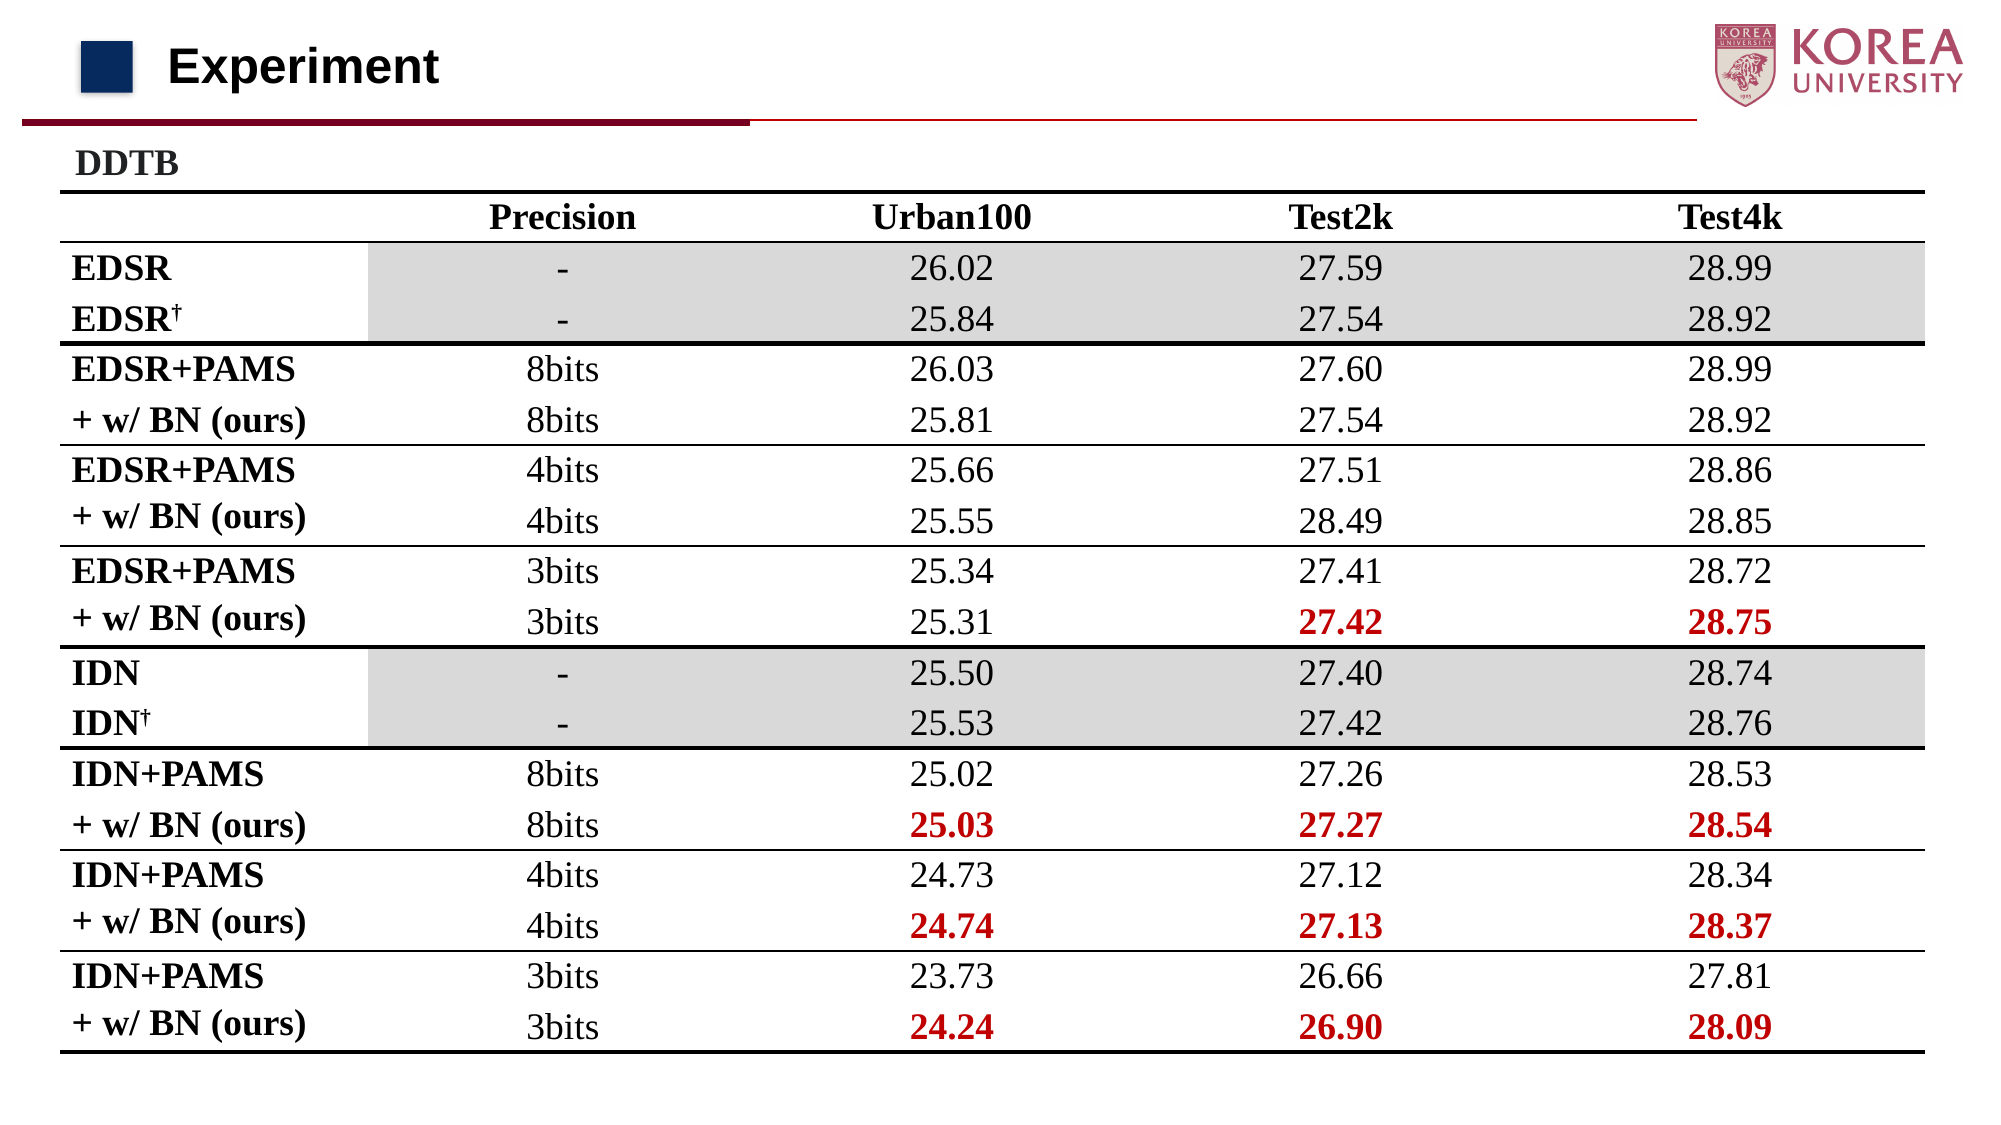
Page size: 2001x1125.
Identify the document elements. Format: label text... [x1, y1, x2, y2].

table_header Test2k [1146, 194, 1536, 241]
table_cell 28.86 [1536, 446, 1925, 495]
table_cell 28.75 [1536, 597, 1925, 645]
table_cell 25.50 [757, 649, 1146, 698]
table_cell 24.73 [757, 851, 1146, 900]
table_cell 8bits [368, 750, 757, 799]
table_cell 28.99 [1536, 243, 1925, 293]
table_cell 27.42 [1146, 597, 1536, 645]
table_cell + w/ BN (ours) [60, 799, 368, 849]
table_cell 28.99 [1536, 346, 1925, 394]
table_cell 28.54 [1536, 799, 1925, 849]
table_cell 28.49 [1146, 495, 1536, 545]
table_cell + w/ BN (ours) [60, 900, 368, 950]
table_cell 28.72 [1536, 547, 1925, 597]
table_cell - [368, 293, 757, 341]
table_cell 27.81 [1536, 952, 1925, 1001]
table_header Precision [368, 194, 757, 241]
table_cell 4bits [368, 446, 757, 495]
table_cell 3bits [368, 597, 757, 645]
table_cell EDSR [60, 243, 368, 293]
table_cell 28.85 [1536, 495, 1925, 545]
table_cell 28.34 [1536, 851, 1925, 900]
table_cell IDN+PAMS [60, 750, 368, 799]
table_header Urban100 [757, 194, 1146, 241]
table_cell 8bits [368, 799, 757, 849]
table_cell - [368, 649, 757, 698]
table_cell 25.81 [757, 394, 1146, 444]
table_cell 26.90 [1146, 1001, 1536, 1050]
table_cell 27.54 [1146, 394, 1536, 444]
table_cell EDSR+PAMS [60, 547, 368, 597]
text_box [80, 26, 617, 103]
table_cell EDSR+PAMS [60, 446, 368, 495]
table_cell 4bits [368, 900, 757, 950]
table_cell 4bits [368, 851, 757, 900]
table_cell 3bits [368, 952, 757, 1001]
table_cell 27.41 [1146, 547, 1536, 597]
table_cell 8bits [368, 394, 757, 444]
table_header Test4k [1536, 194, 1925, 241]
table_cell IDN† [60, 698, 368, 746]
table_cell IDN+PAMS [60, 952, 368, 1001]
table_cell 27.60 [1146, 346, 1536, 394]
table_cell 27.51 [1146, 446, 1536, 495]
table_cell 28.92 [1536, 394, 1925, 444]
table_cell 27.59 [1146, 243, 1536, 293]
table_cell 26.02 [757, 243, 1146, 293]
table_cell 3bits [368, 547, 757, 597]
table_cell 28.76 [1536, 698, 1925, 746]
table_cell 27.12 [1146, 851, 1536, 900]
table_cell 27.27 [1146, 799, 1536, 849]
table_cell 25.03 [757, 799, 1146, 849]
table_cell - [368, 243, 757, 293]
table_cell 27.26 [1146, 750, 1536, 799]
table_cell 4bits [368, 495, 757, 545]
table_cell 25.34 [757, 547, 1146, 597]
table_cell 25.66 [757, 446, 1146, 495]
table_cell + w/ BN (ours) [60, 597, 368, 645]
table_cell 26.66 [1146, 952, 1536, 1001]
table_cell IDN+PAMS [60, 851, 368, 900]
table_cell 27.54 [1146, 293, 1536, 341]
table_cell 24.24 [757, 1001, 1146, 1050]
table_cell 25.02 [757, 750, 1146, 799]
table_cell IDN [60, 649, 368, 698]
text_box DDTB [60, 131, 1061, 191]
table_cell 25.84 [757, 293, 1146, 341]
table_cell + w/ BN (ours) [60, 1001, 368, 1050]
table_cell 25.31 [757, 597, 1146, 645]
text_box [1715, 24, 1963, 107]
table_header [60, 194, 368, 241]
table_cell 26.03 [757, 346, 1146, 394]
table_cell 28.92 [1536, 293, 1925, 341]
table_cell 28.74 [1536, 649, 1925, 698]
table_cell + w/ BN (ours) [60, 495, 368, 545]
table_cell 23.73 [757, 952, 1146, 1001]
table_cell 28.37 [1536, 900, 1925, 950]
table_cell 8bits [368, 346, 757, 394]
table_cell 27.40 [1146, 649, 1536, 698]
table_cell - [368, 698, 757, 746]
table_cell 28.09 [1536, 1001, 1925, 1050]
table_cell 25.55 [757, 495, 1146, 545]
table_cell EDSR+PAMS [60, 346, 368, 394]
table_cell + w/ BN (ours) [60, 394, 368, 444]
table_cell 28.53 [1536, 750, 1925, 799]
table_cell 27.42 [1146, 698, 1536, 746]
table_cell 3bits [368, 1001, 757, 1050]
table_cell 27.13 [1146, 900, 1536, 950]
table_cell EDSR† [60, 293, 368, 341]
table_cell 25.53 [757, 698, 1146, 746]
table_cell 24.74 [757, 900, 1146, 950]
